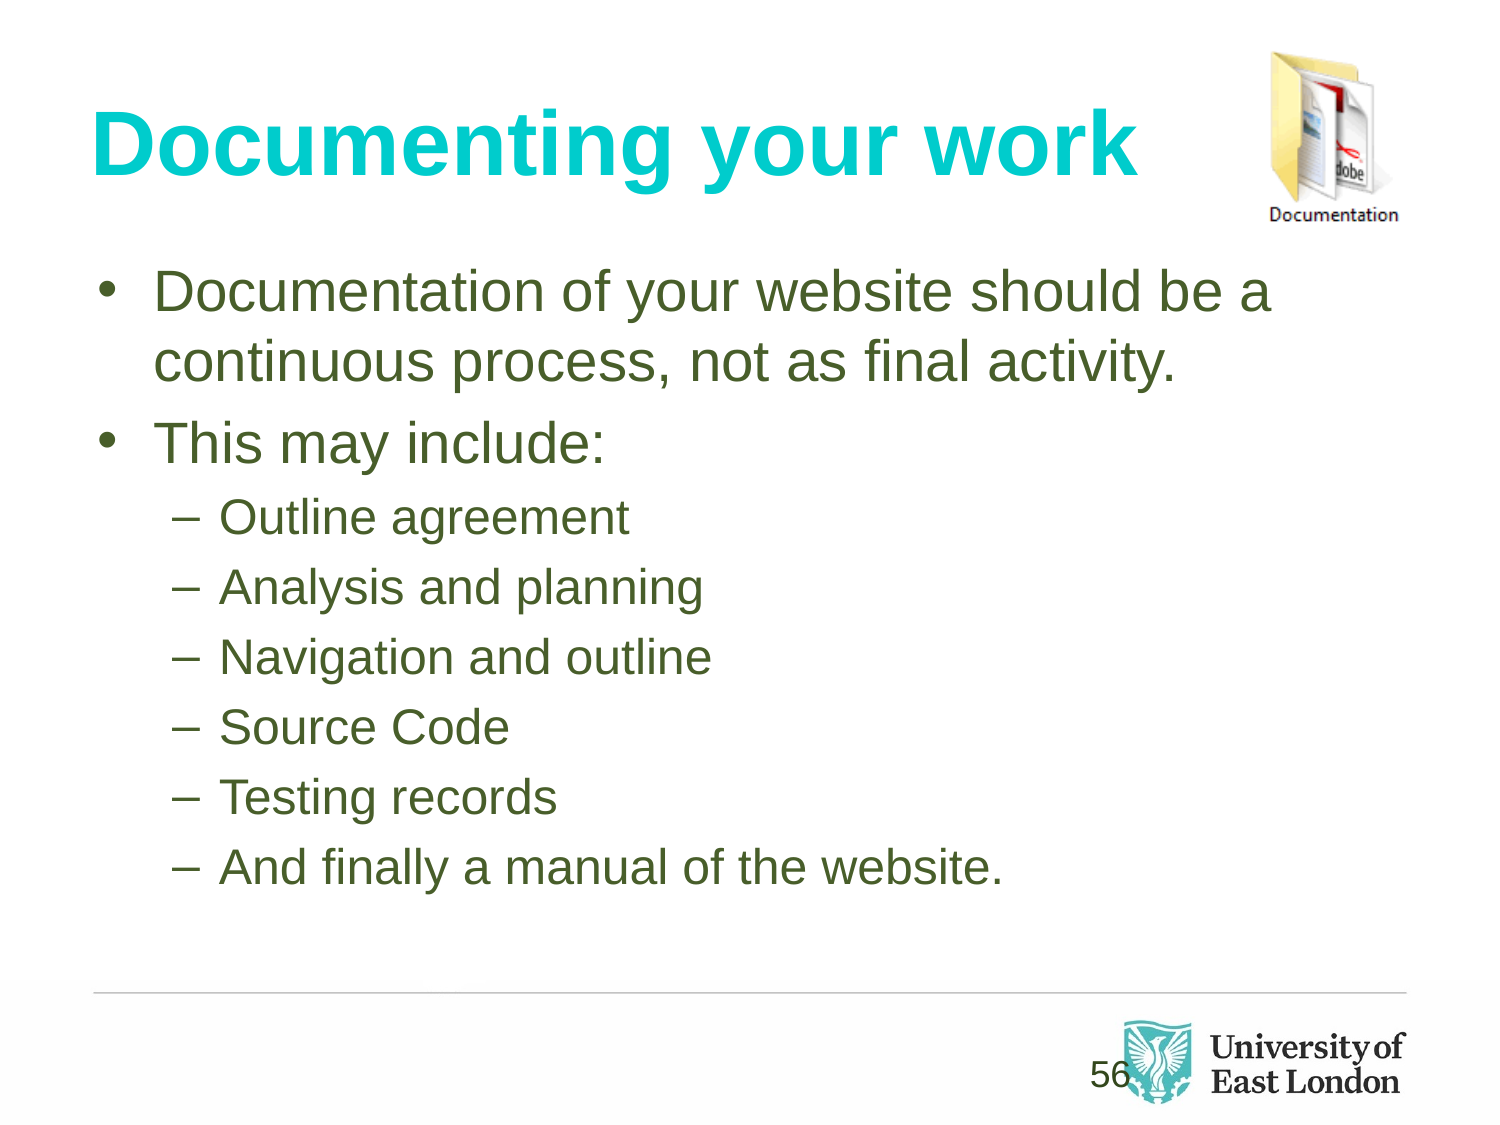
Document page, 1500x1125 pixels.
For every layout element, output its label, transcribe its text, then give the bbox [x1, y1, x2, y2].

picture [0, 980, 1500, 1125]
text_box 56 [1074, 1042, 1425, 1103]
title Documenting your work [75, 45, 1241, 233]
list Documentation of your website should be a continuous process, not as final activity. This may include: Outline agreement Analysis and planning Navigation and outline Source Code Testing records And finally a manual of the website. [82, 246, 1432, 989]
picture [1245, 42, 1419, 242]
